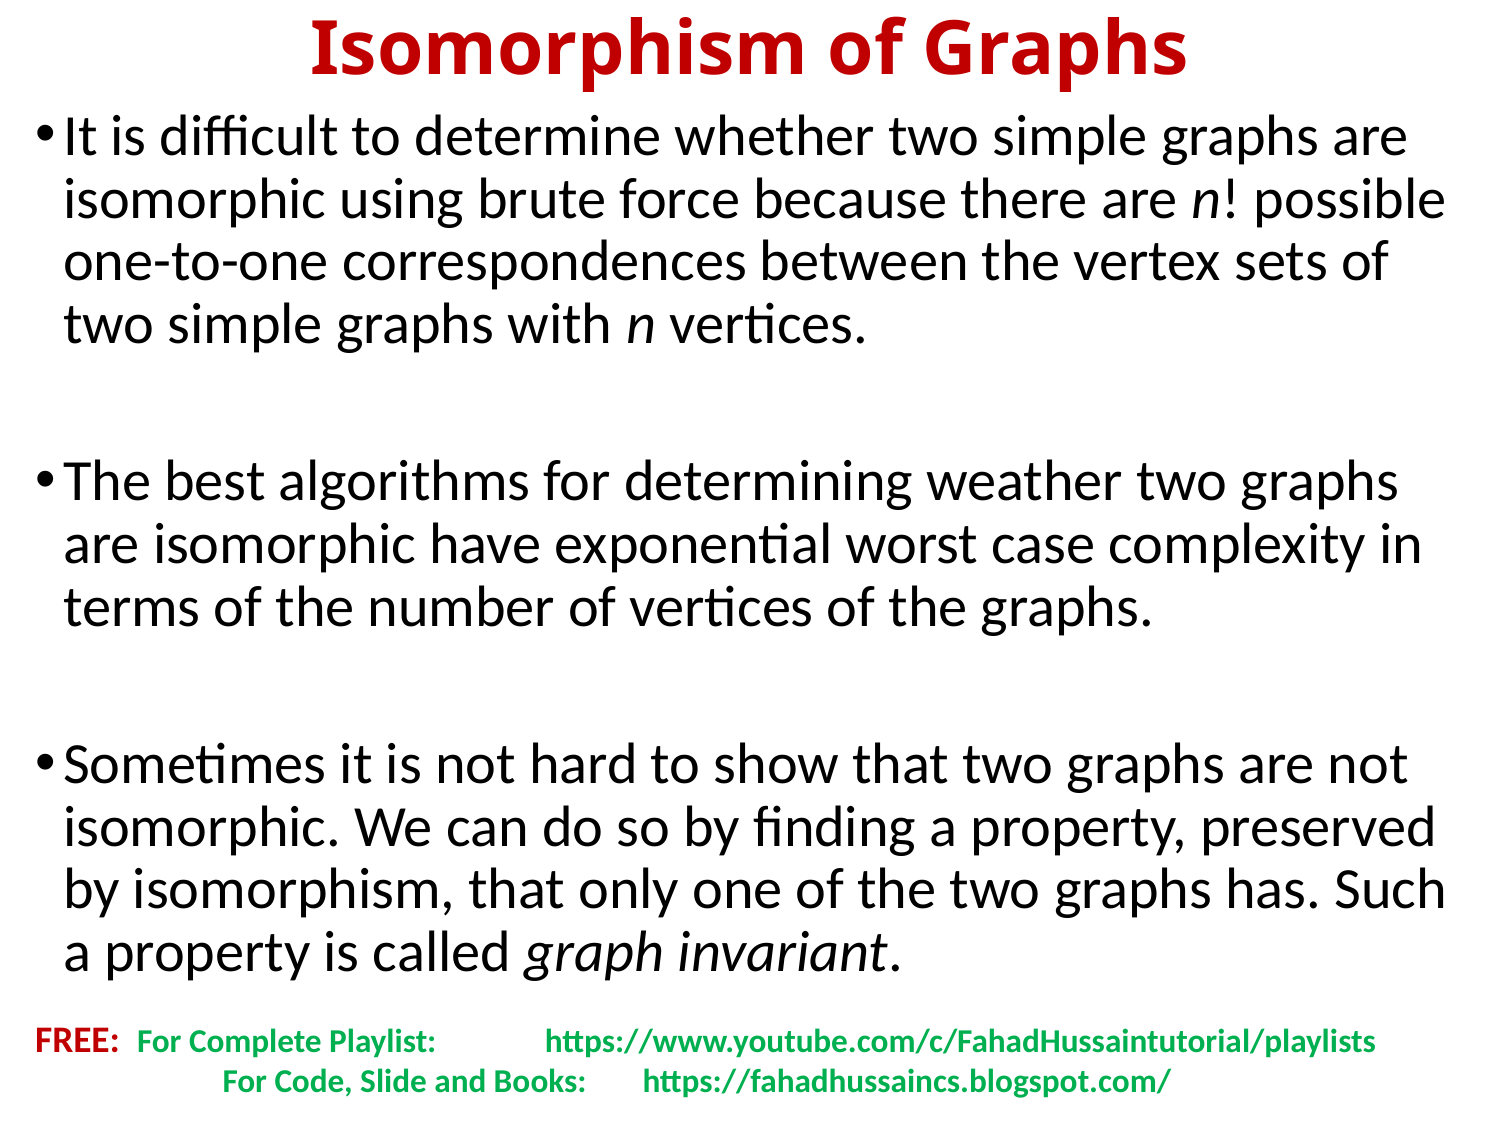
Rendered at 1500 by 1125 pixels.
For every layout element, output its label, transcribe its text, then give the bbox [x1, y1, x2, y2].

title Isomorphism of Graphs [75, 0, 1425, 97]
list It is difficult to determine whether two simple graphs are isomorphic using brute force because there are n! possible one-to-one correspondences between the vertex sets of two simple graphs with n vertices. The best algorithms for determining weather two graphs are isomorphic have exponential worst case complexity in terms of the number of vertices of the graphs. Sometimes it is not hard to show that two graphs are not isomorphic. We can do so by finding a property, preserved by isomorphism, that only one of the two graphs has. Such a property is called graph invariant. [20, 97, 1483, 1035]
text_box FREE: For Complete Playlist: https://www.youtube.com/c/FahadHussaintutorial/playlists For Code, Slide and Books: https://fahadhussaincs.blogspot.com/ [20, 1007, 1480, 1107]
